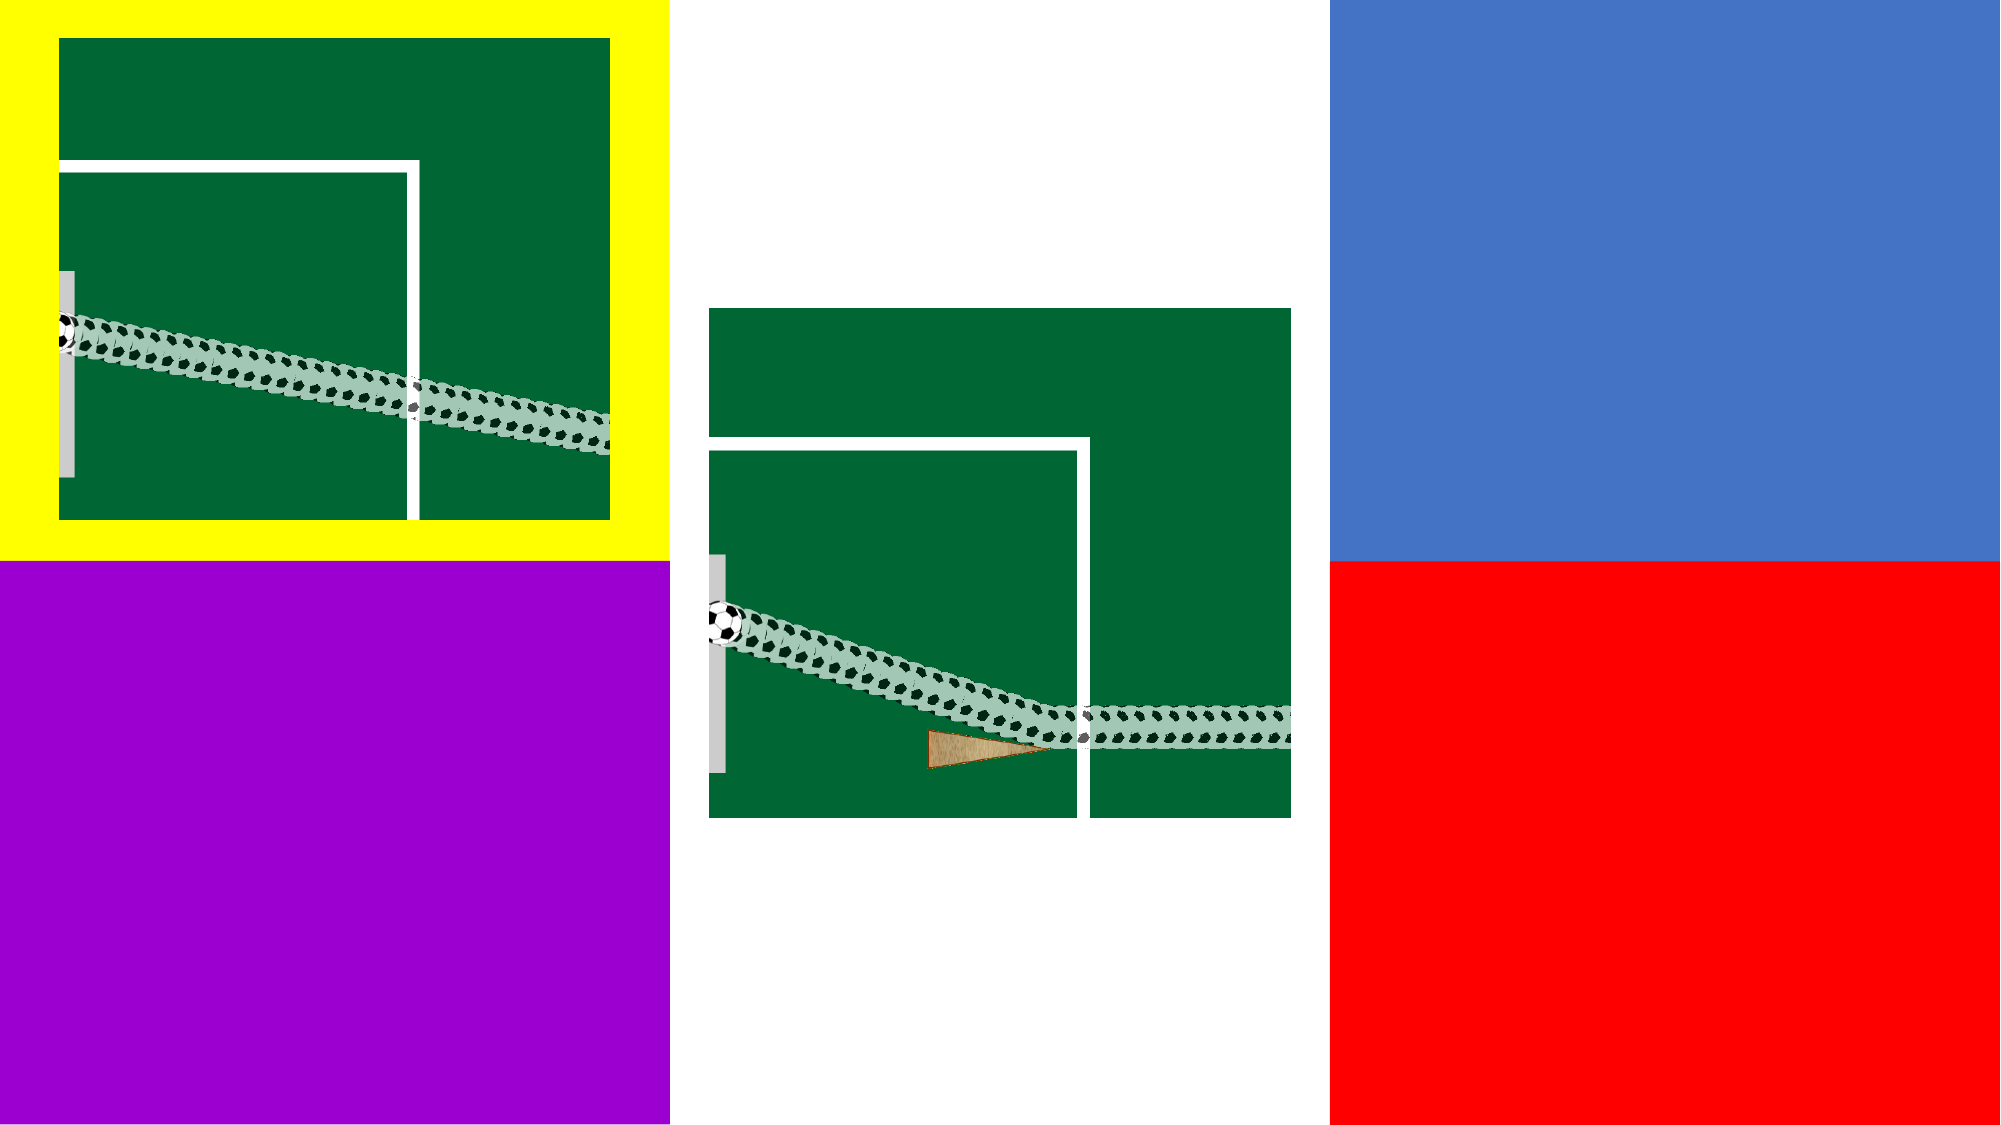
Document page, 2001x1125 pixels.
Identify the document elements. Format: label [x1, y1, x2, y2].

text_box [0, 560, 670, 1125]
text_box [1330, 0, 2000, 561]
text_box [0, 0, 670, 560]
text_box [1329, 561, 2000, 1125]
picture [709, 308, 1291, 818]
picture [59, 38, 610, 520]
